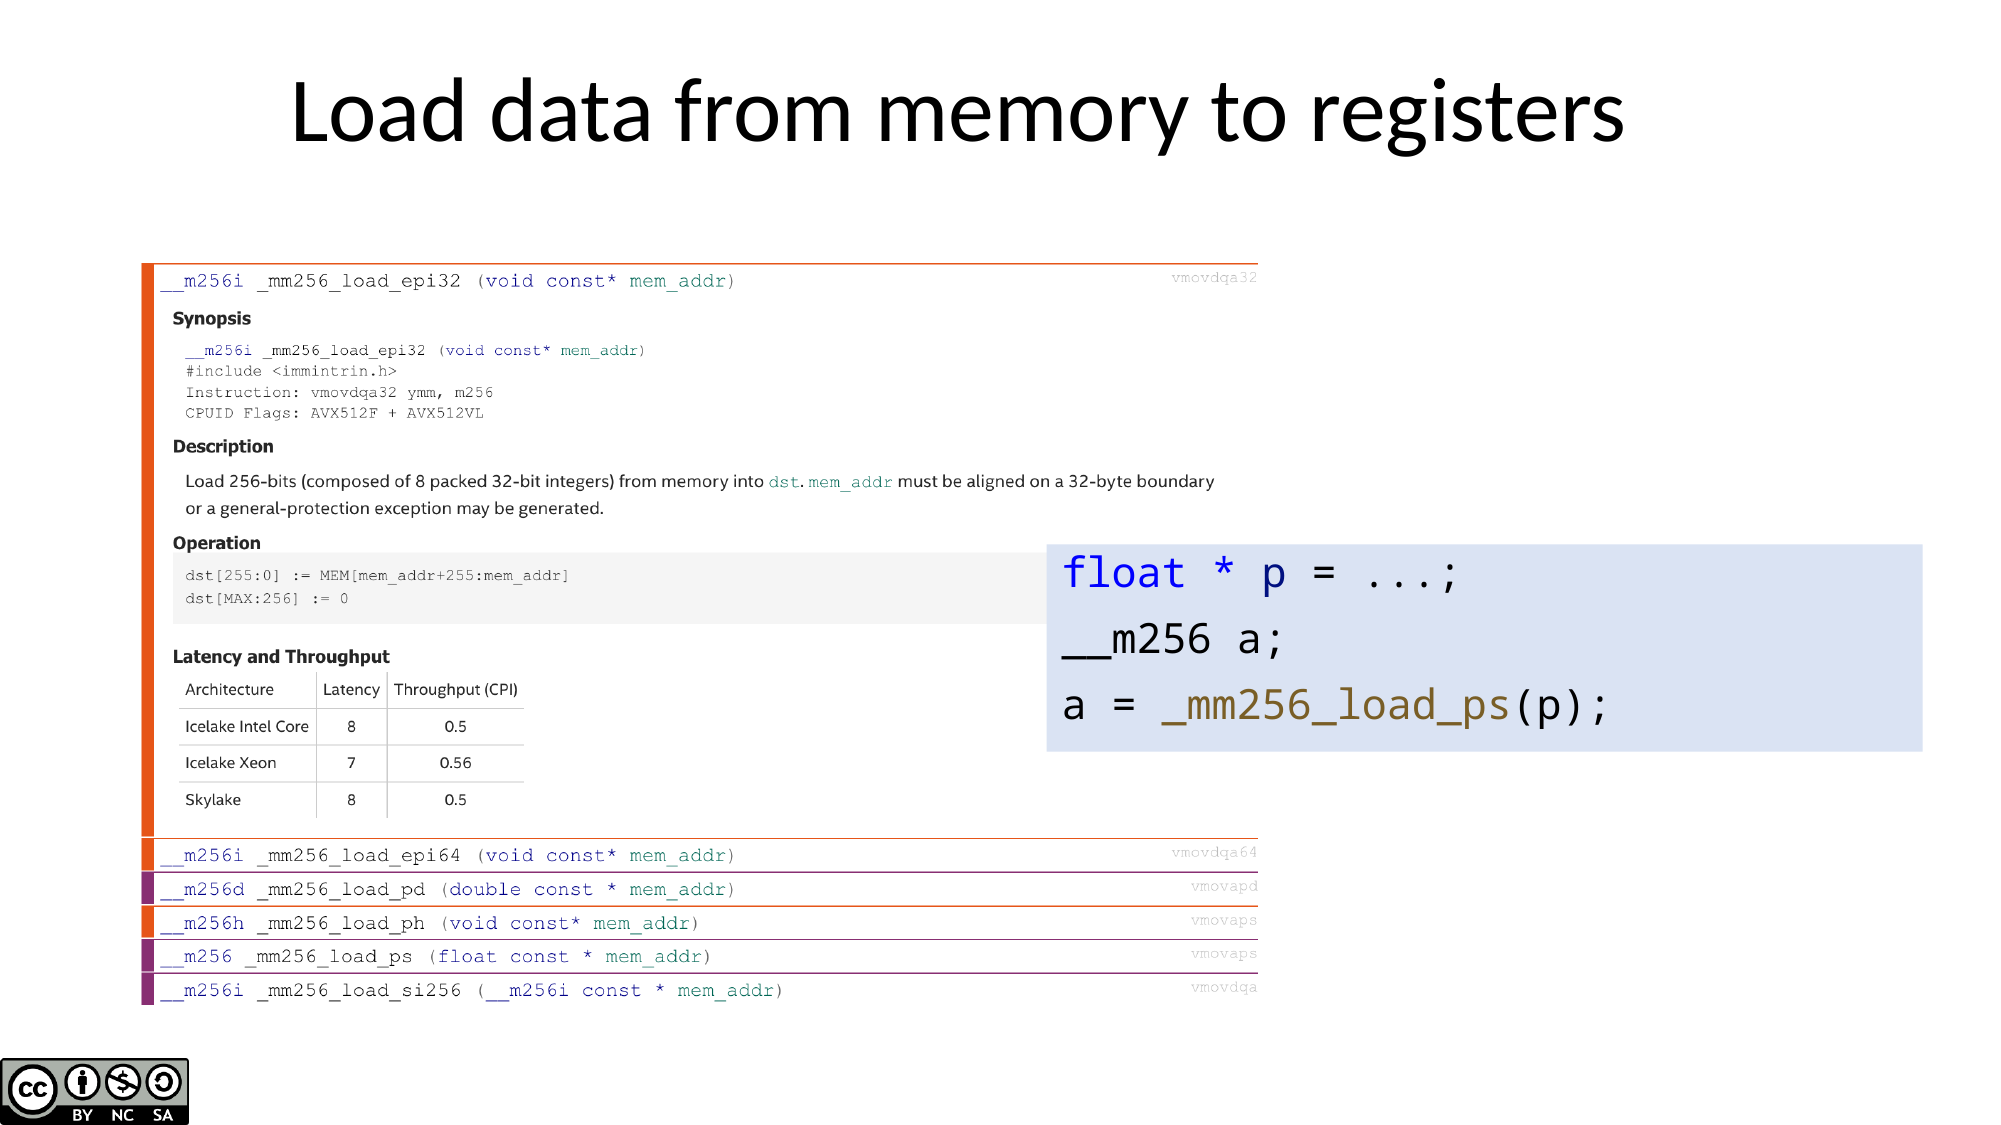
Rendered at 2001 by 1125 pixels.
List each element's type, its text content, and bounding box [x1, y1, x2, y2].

list float * p = ...; __m256 a; a = _mm256_load_ps(p); [1289, 544, 1923, 752]
picture [0, 1058, 189, 1125]
picture [136, 256, 1289, 1015]
title Load data from memory to registers [275, 43, 2000, 181]
